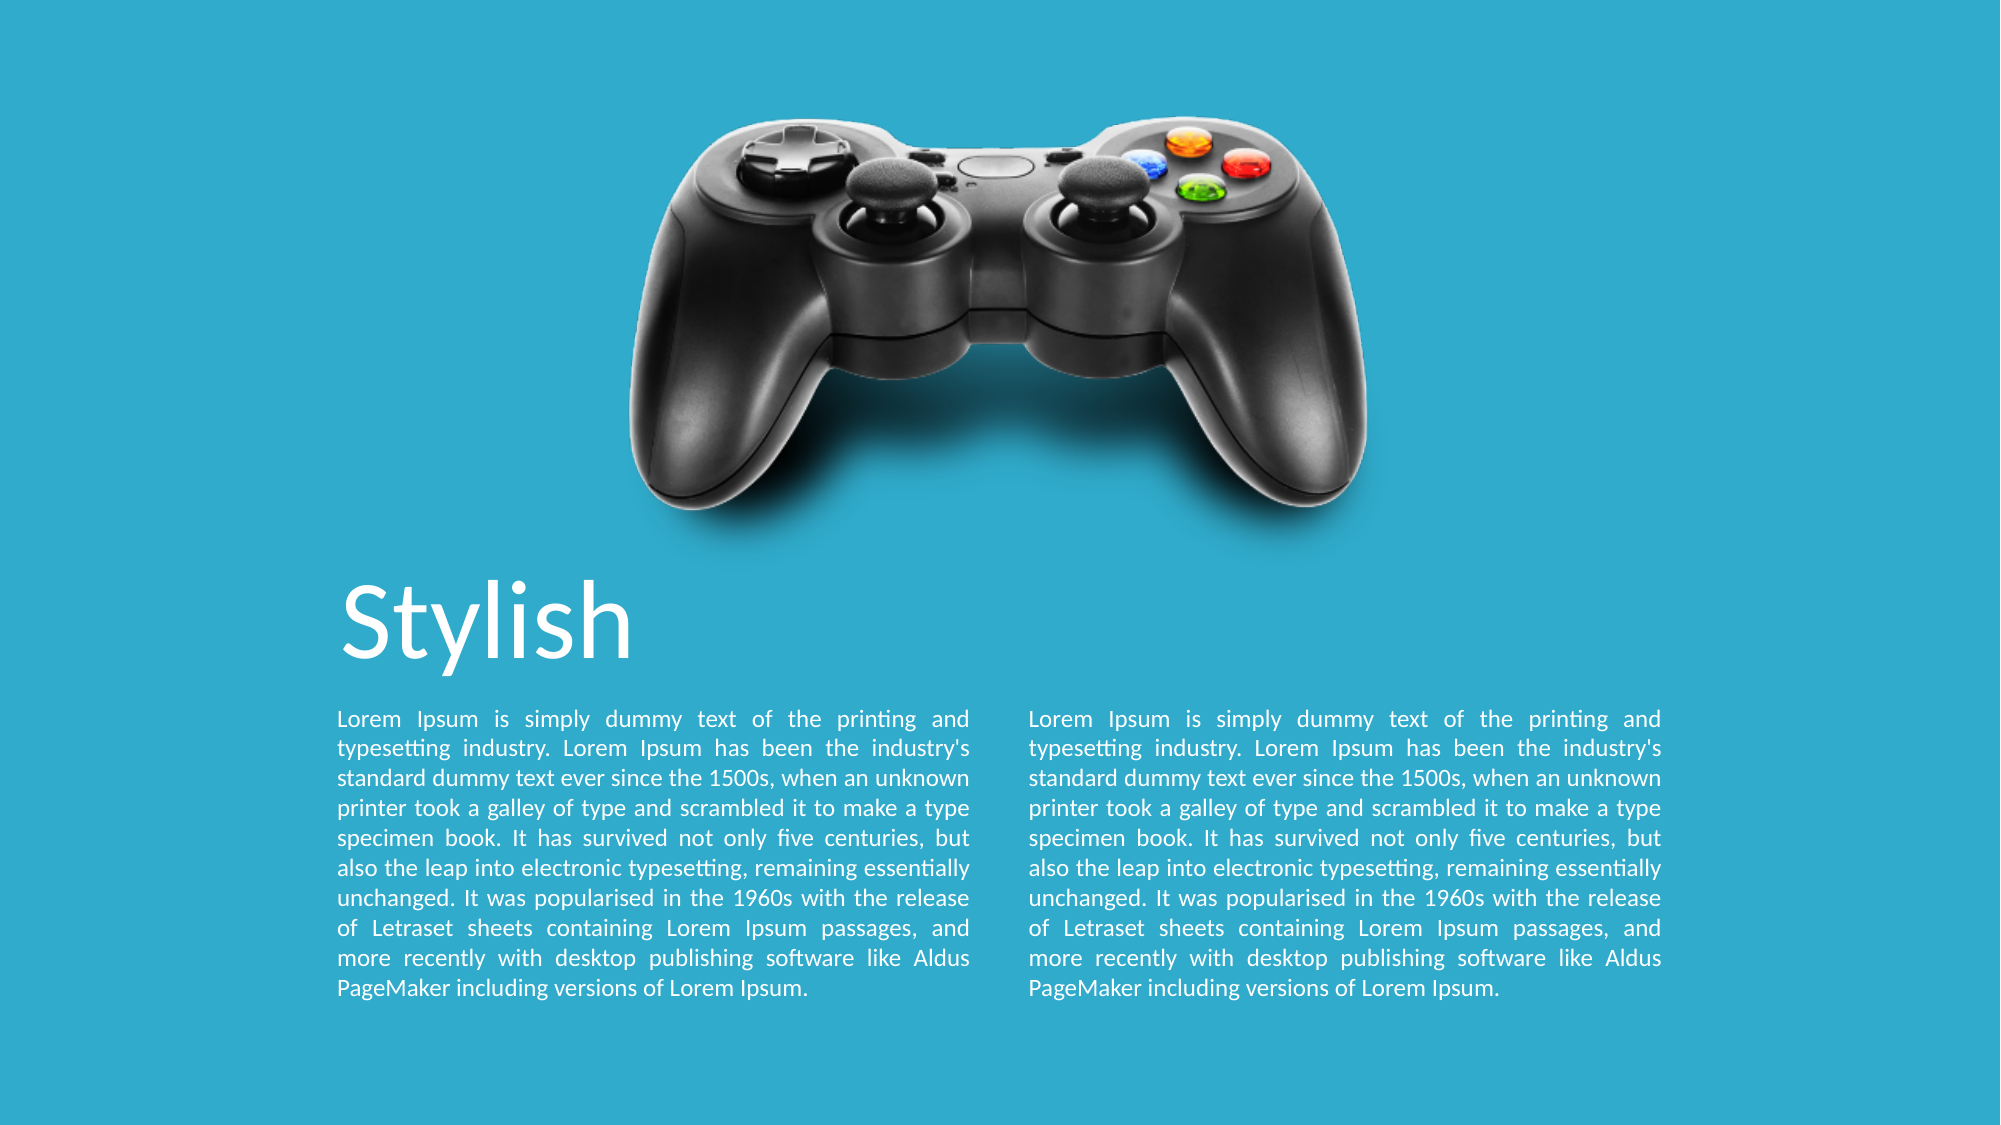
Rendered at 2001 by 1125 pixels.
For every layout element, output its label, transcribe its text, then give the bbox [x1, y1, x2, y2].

text_box Lorem Ipsum is simply dummy text of the printing and typesetting industry. Lorem Ipsum has been the industry's standard dummy text ever since the 1500s, when an unknown printer took a galley of type and scrambled it to make a type specimen book. It has survived not only five centuries, but also the leap into electronic typesetting, remaining essentially unchanged. It was popularised in the 1960s with the release of Letraset sheets containing Lorem Ipsum passages, and more recently with desktop publishing software like Aldus PageMaker including versions of Lorem Ipsum. [1028, 702, 1663, 1002]
text_box Stylish [340, 546, 1659, 682]
text_box Lorem Ipsum is simply dummy text of the printing and typesetting industry. Lorem Ipsum has been the industry's standard dummy text ever since the 1500s, when an unknown printer took a galley of type and scrambled it to make a type specimen book. It has survived not only five centuries, but also the leap into electronic typesetting, remaining essentially unchanged. It was popularised in the 1960s with the release of Letraset sheets containing Lorem Ipsum passages, and more recently with desktop publishing software like Aldus PageMaker including versions of Lorem Ipsum. [337, 702, 972, 1002]
picture [607, 70, 1393, 578]
